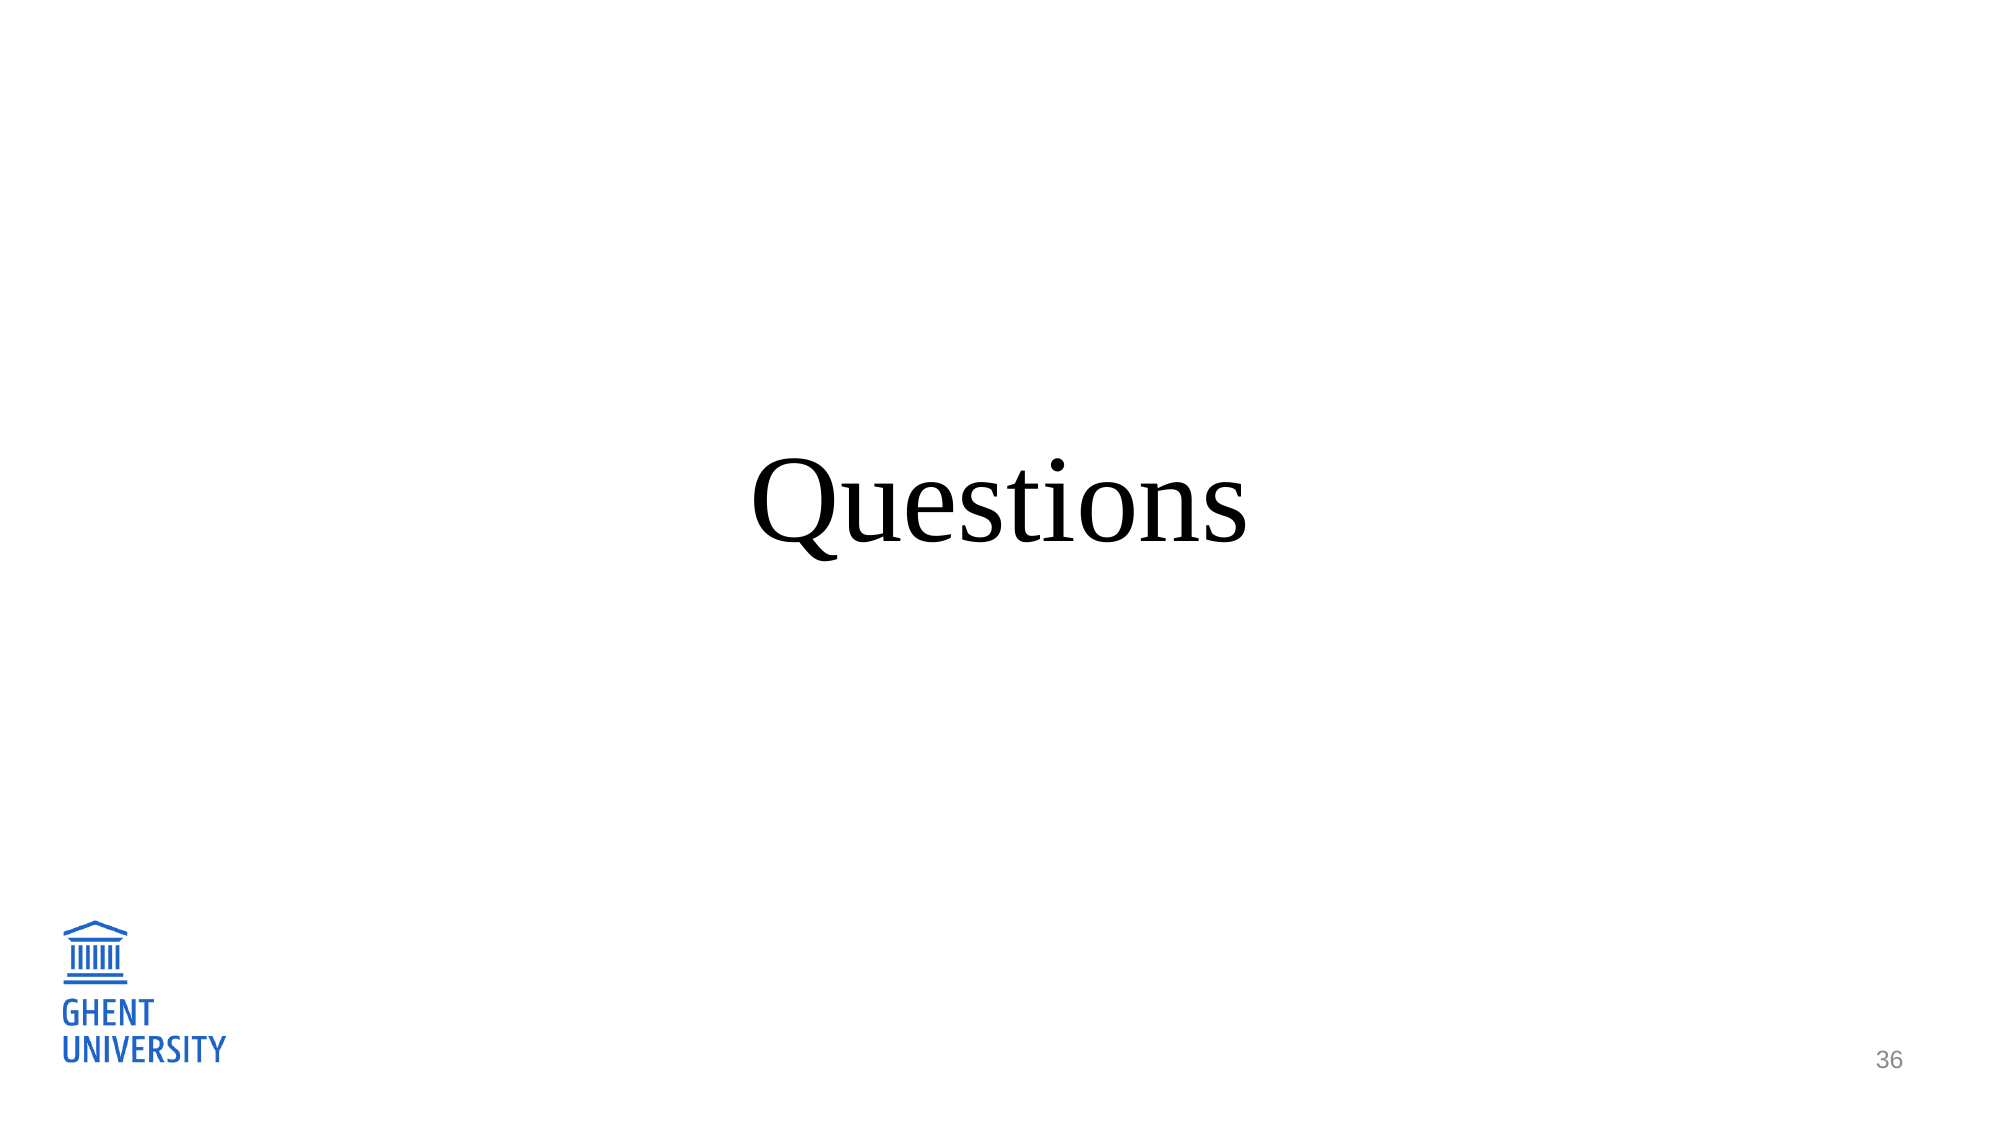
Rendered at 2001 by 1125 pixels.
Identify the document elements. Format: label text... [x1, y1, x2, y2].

slide_number 36 [1581, 1028, 1919, 1089]
picture [0, 872, 316, 1125]
title Questions [249, 184, 1750, 576]
